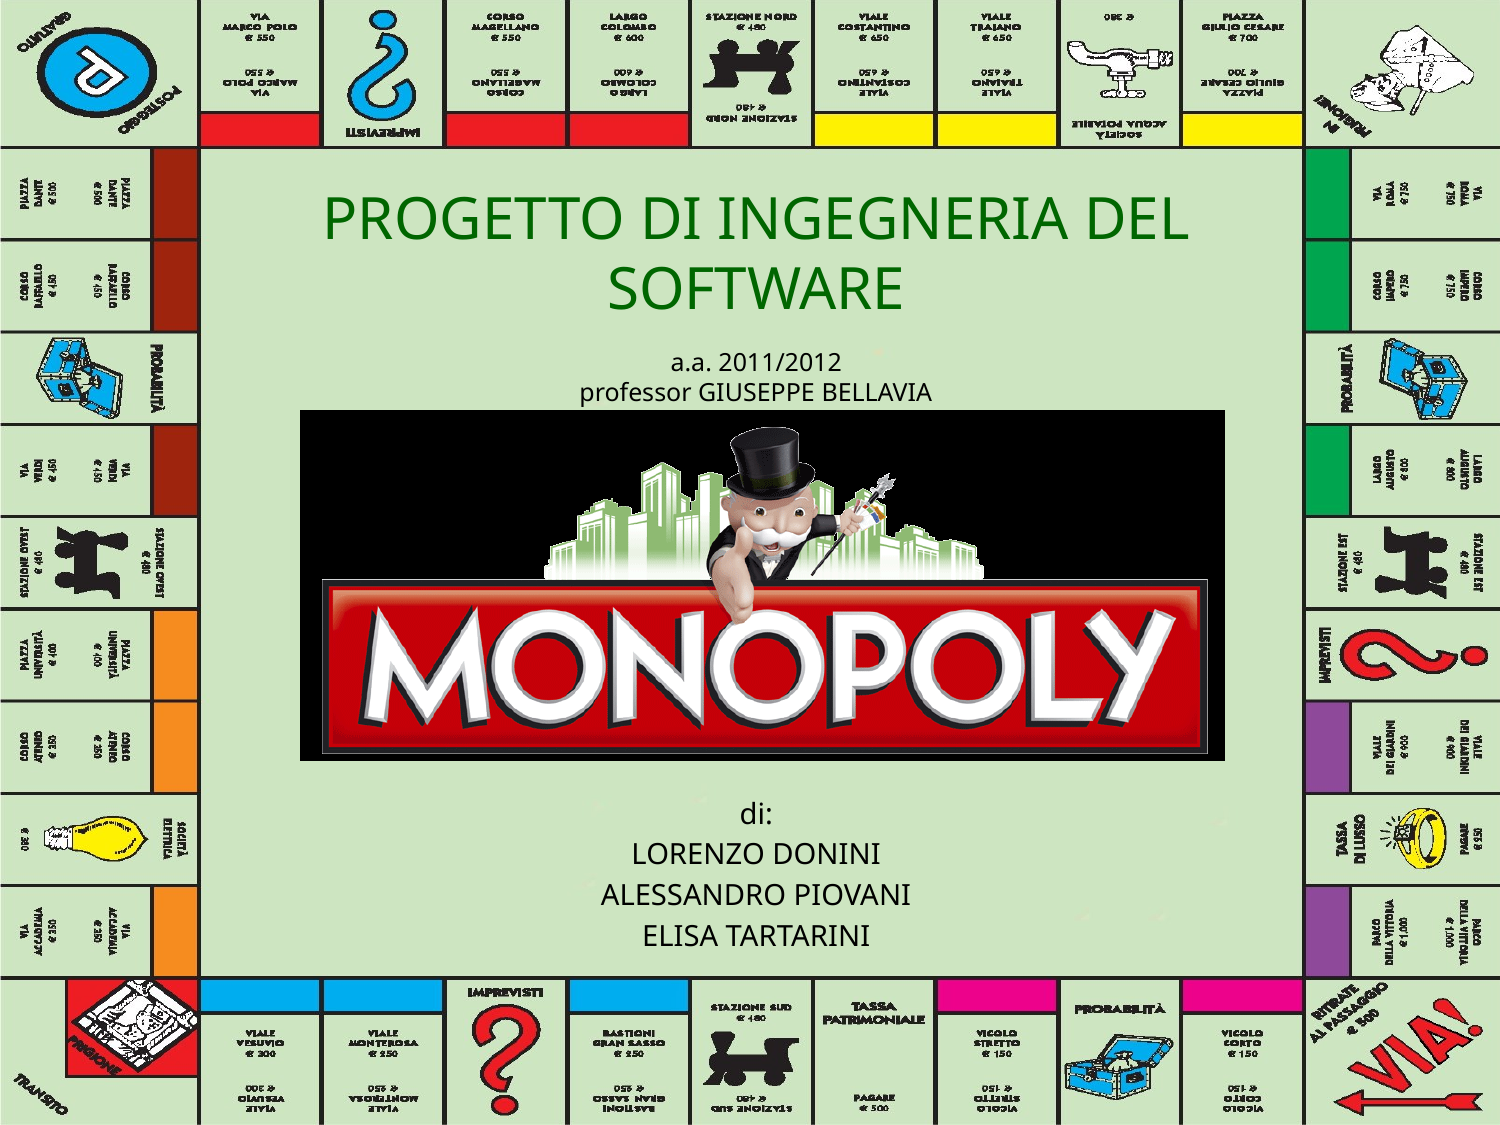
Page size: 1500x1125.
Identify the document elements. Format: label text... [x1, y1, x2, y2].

subtitle di: LORENZO DONINI ALESSANDRO PIOVANI ELISA TARTARINI [212, 787, 1301, 976]
title PROGETTO DI INGEGNERIA DEL SOFTWARE a.a. 2011/2012 professor GIUSEPPE BELLAVIA [212, 149, 1301, 438]
picture [0, 0, 1500, 1125]
